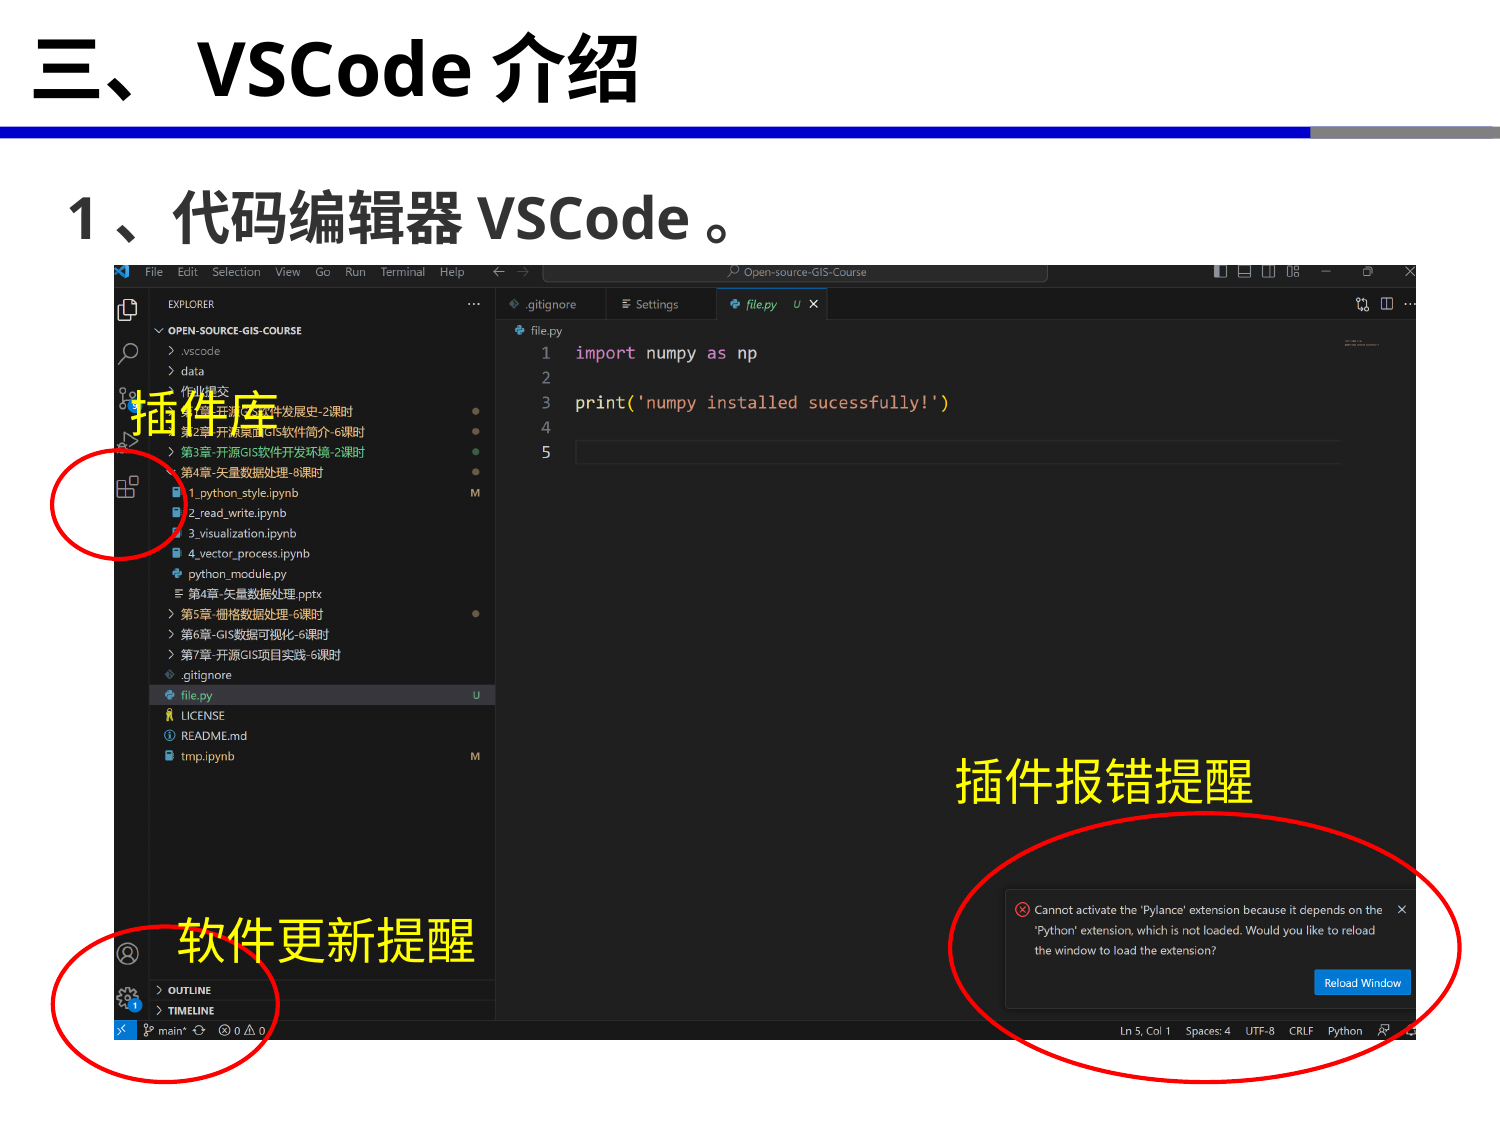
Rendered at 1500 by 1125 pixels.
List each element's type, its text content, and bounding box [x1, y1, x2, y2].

title 三、VSCode介绍 [0, 1, 1479, 132]
text_box 1、代码编辑器VSCode。 [52, 138, 1448, 259]
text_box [51, 265, 1460, 1083]
